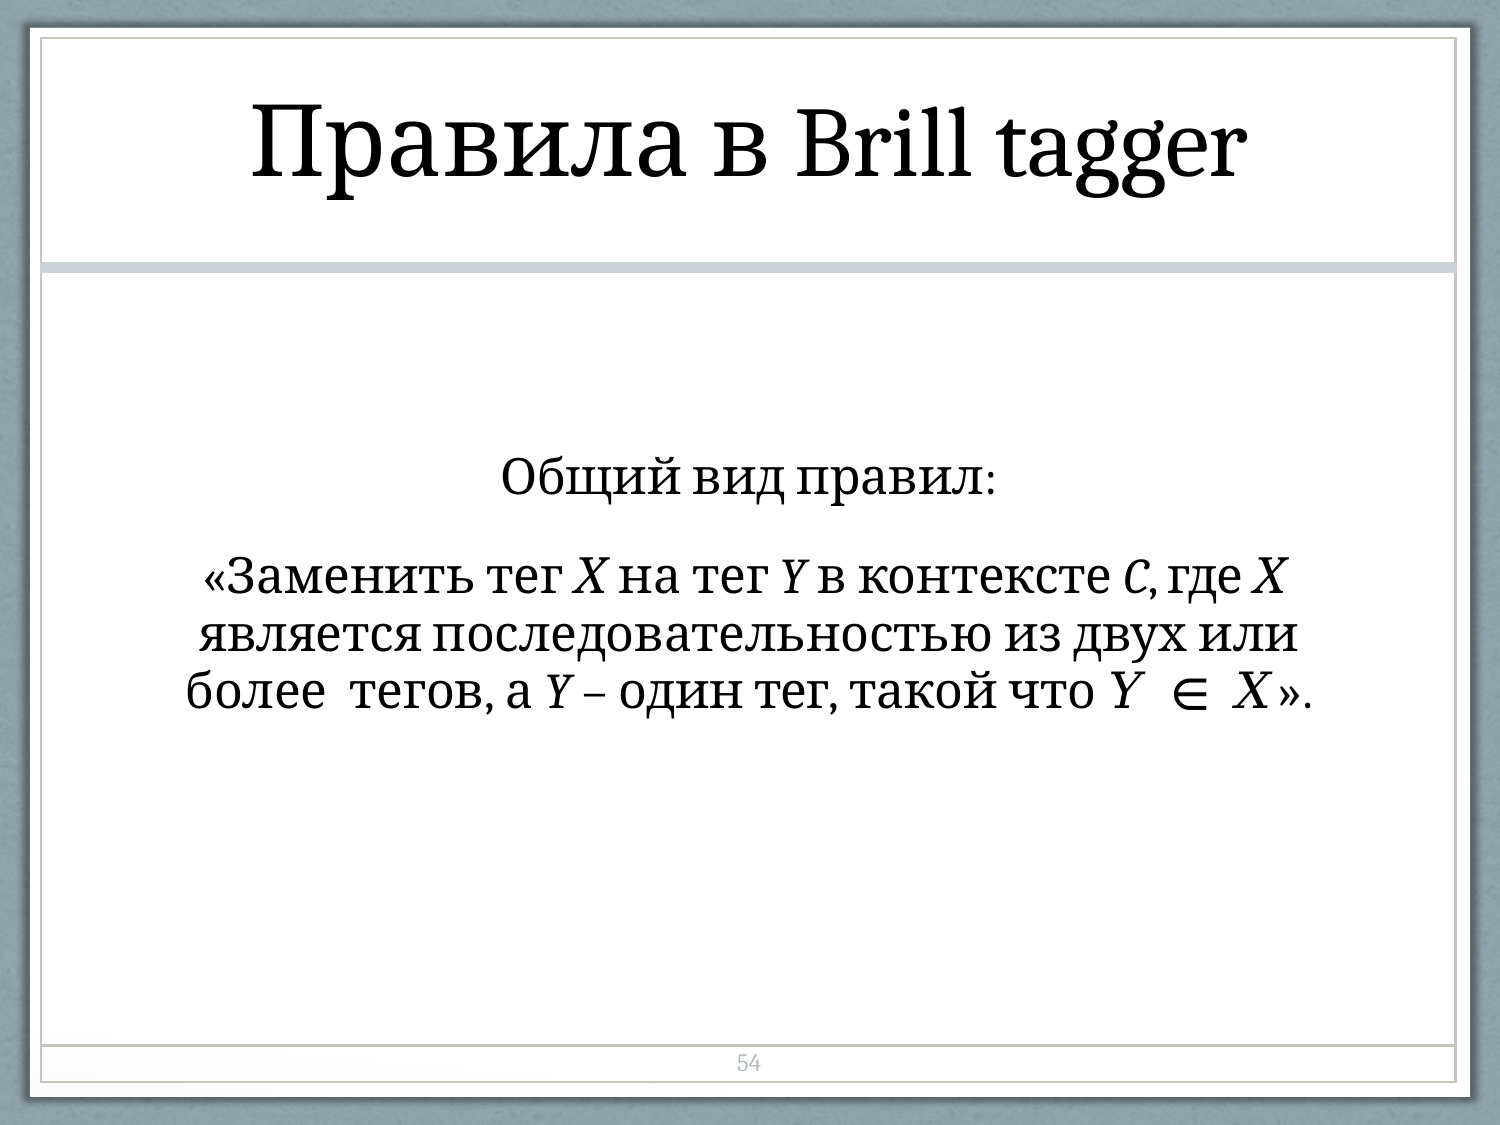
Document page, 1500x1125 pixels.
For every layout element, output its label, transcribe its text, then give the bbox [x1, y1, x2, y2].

table_cell 54 [42, 1047, 1454, 1081]
table_cell Общий вид правил: «Заменить тег Х на тег Y в контексте C, где Х является последовательностью из двух или более тегов, а Y – один тег, такой что 𝑌 ∈ 𝑋». [42, 273, 1454, 1044]
picture [0, 0, 1500, 1125]
table_header Правила в Brill tagger [42, 39, 1454, 262]
